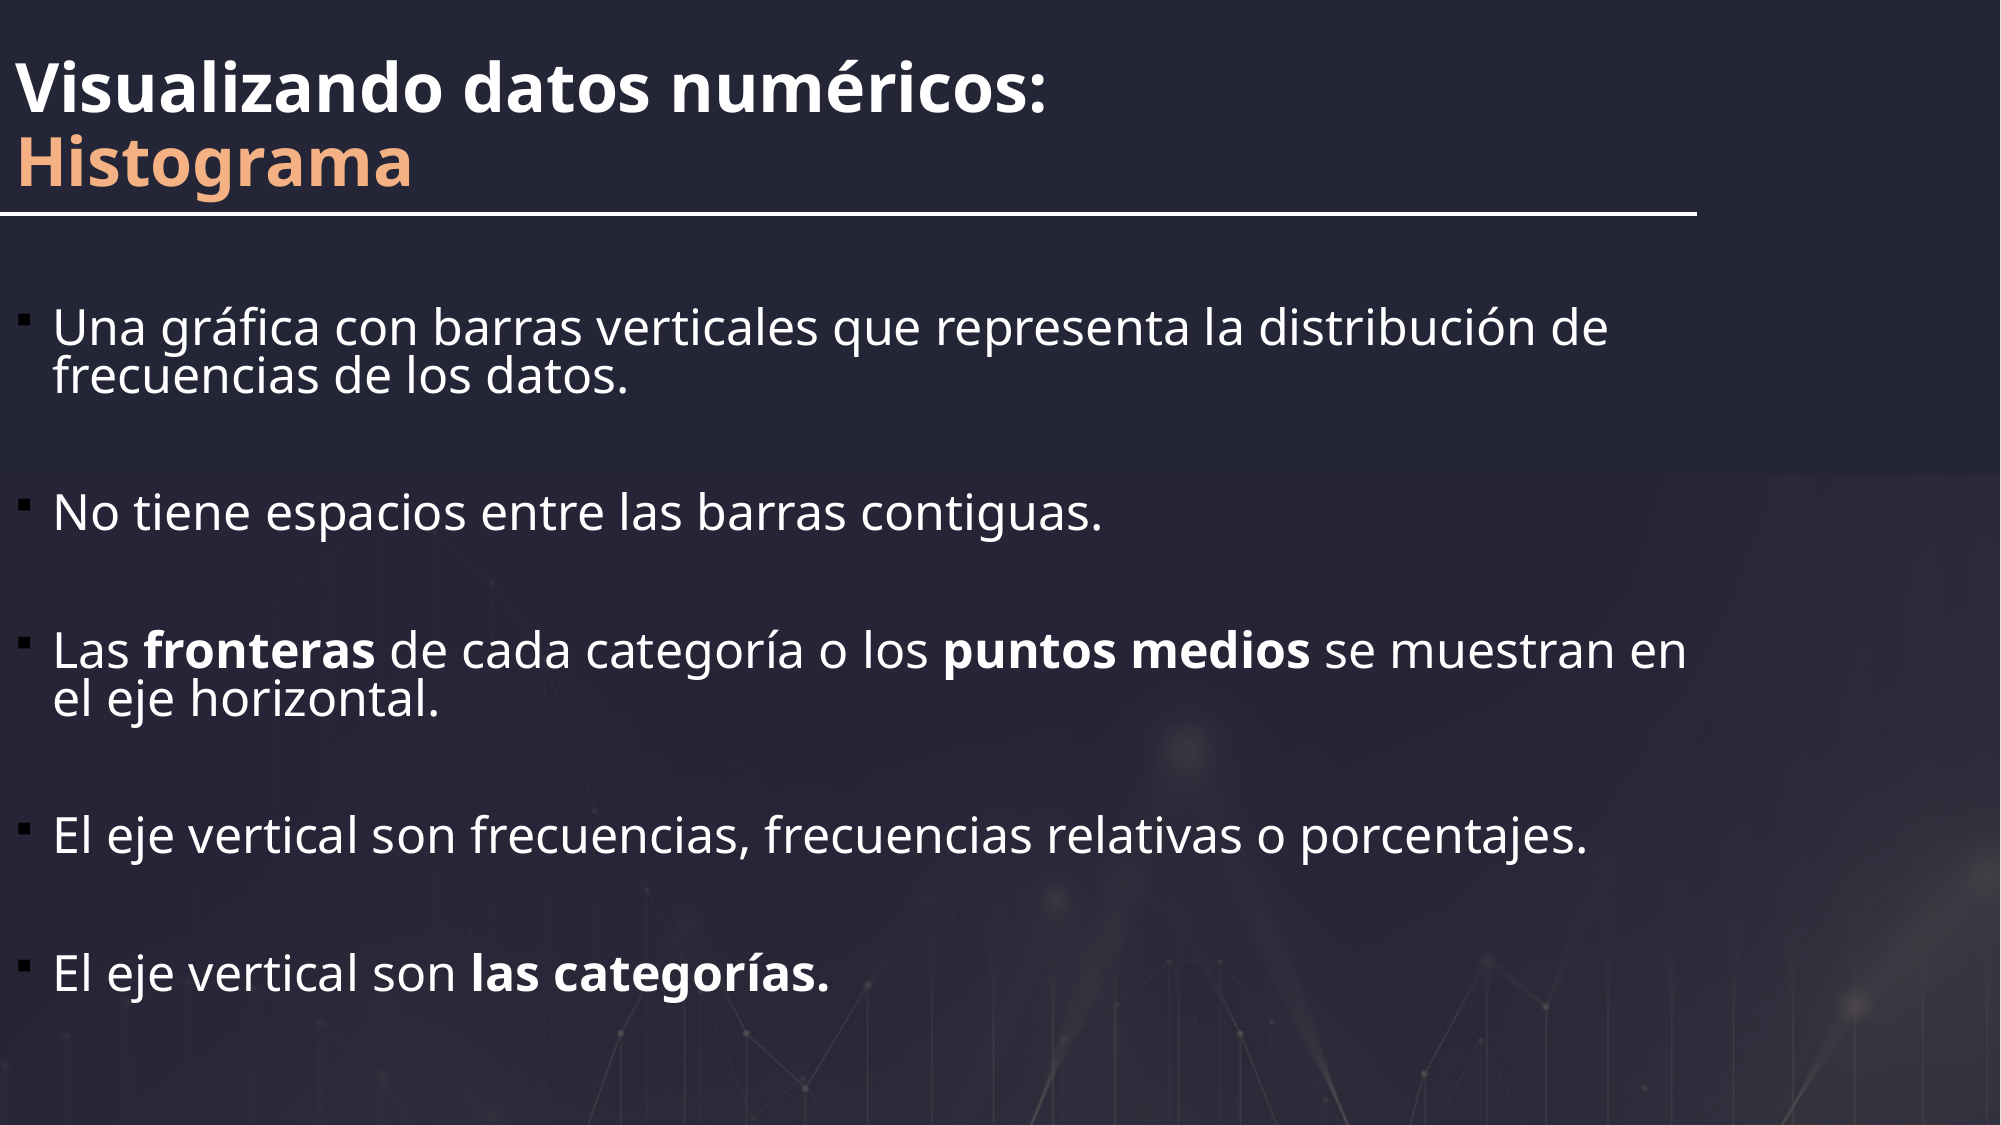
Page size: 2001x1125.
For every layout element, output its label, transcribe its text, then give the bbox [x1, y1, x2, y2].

title Visualizando datos numéricos: Histograma [0, 46, 1211, 209]
picture [0, 0, 2001, 1125]
list Una gráfica con barras verticales que representa la distribución de frecuencias de los datos. No tiene espacios entre las barras contiguas. Las fronteras de cada categoría o los puntos medios se muestran en el eje horizontal. El eje vertical son frecuencias, frecuencias relativas o porcentajes. El eje vertical son las categorías. [0, 299, 1725, 1014]
